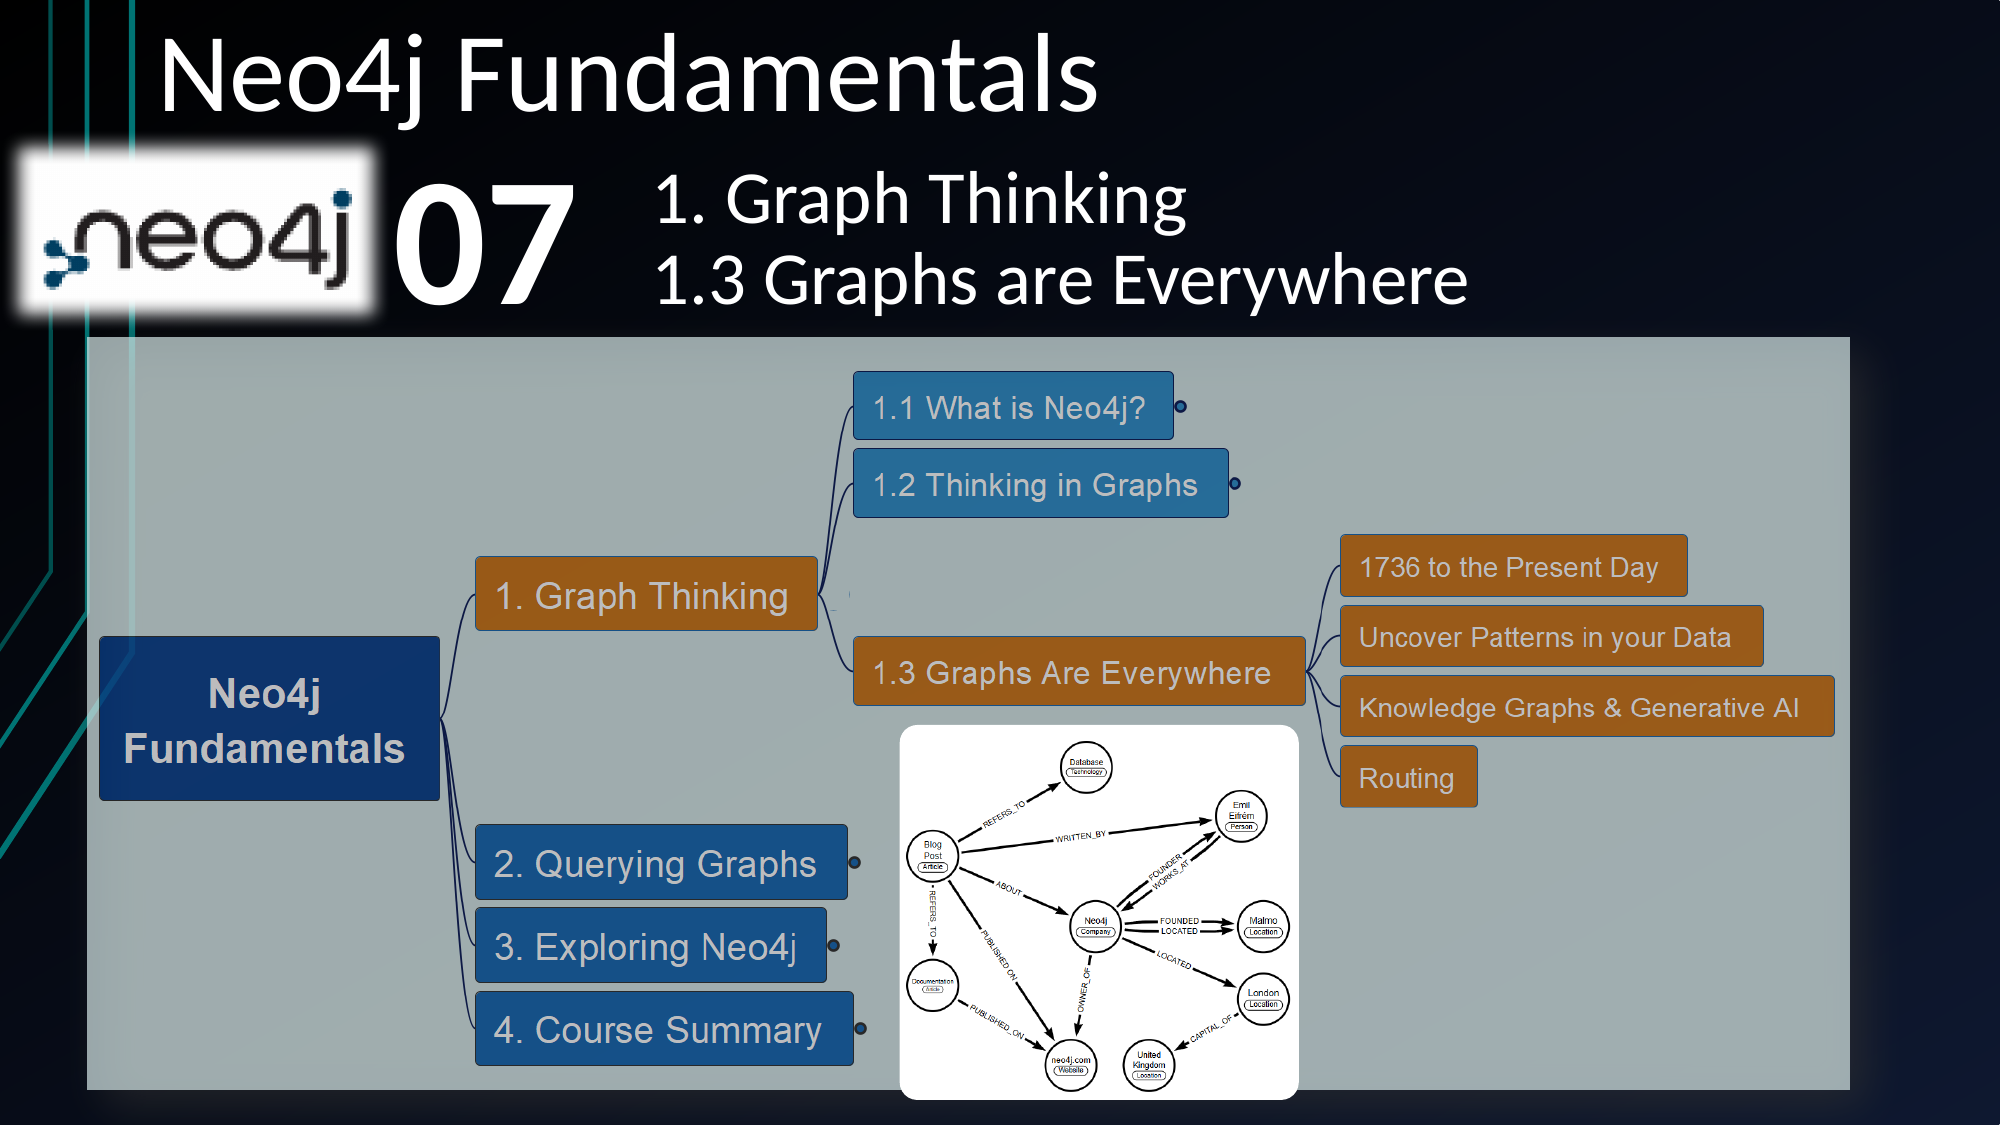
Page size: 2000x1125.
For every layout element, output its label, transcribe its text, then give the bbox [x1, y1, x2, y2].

text_box Neo4j Fundamentals [137, 4, 1146, 147]
picture [0, 129, 392, 333]
picture [86, 336, 1850, 1101]
text_box 07 [378, 113, 594, 320]
title 1. Graph Thinking 1.3 Graphs are Everywhere [631, 129, 1707, 320]
